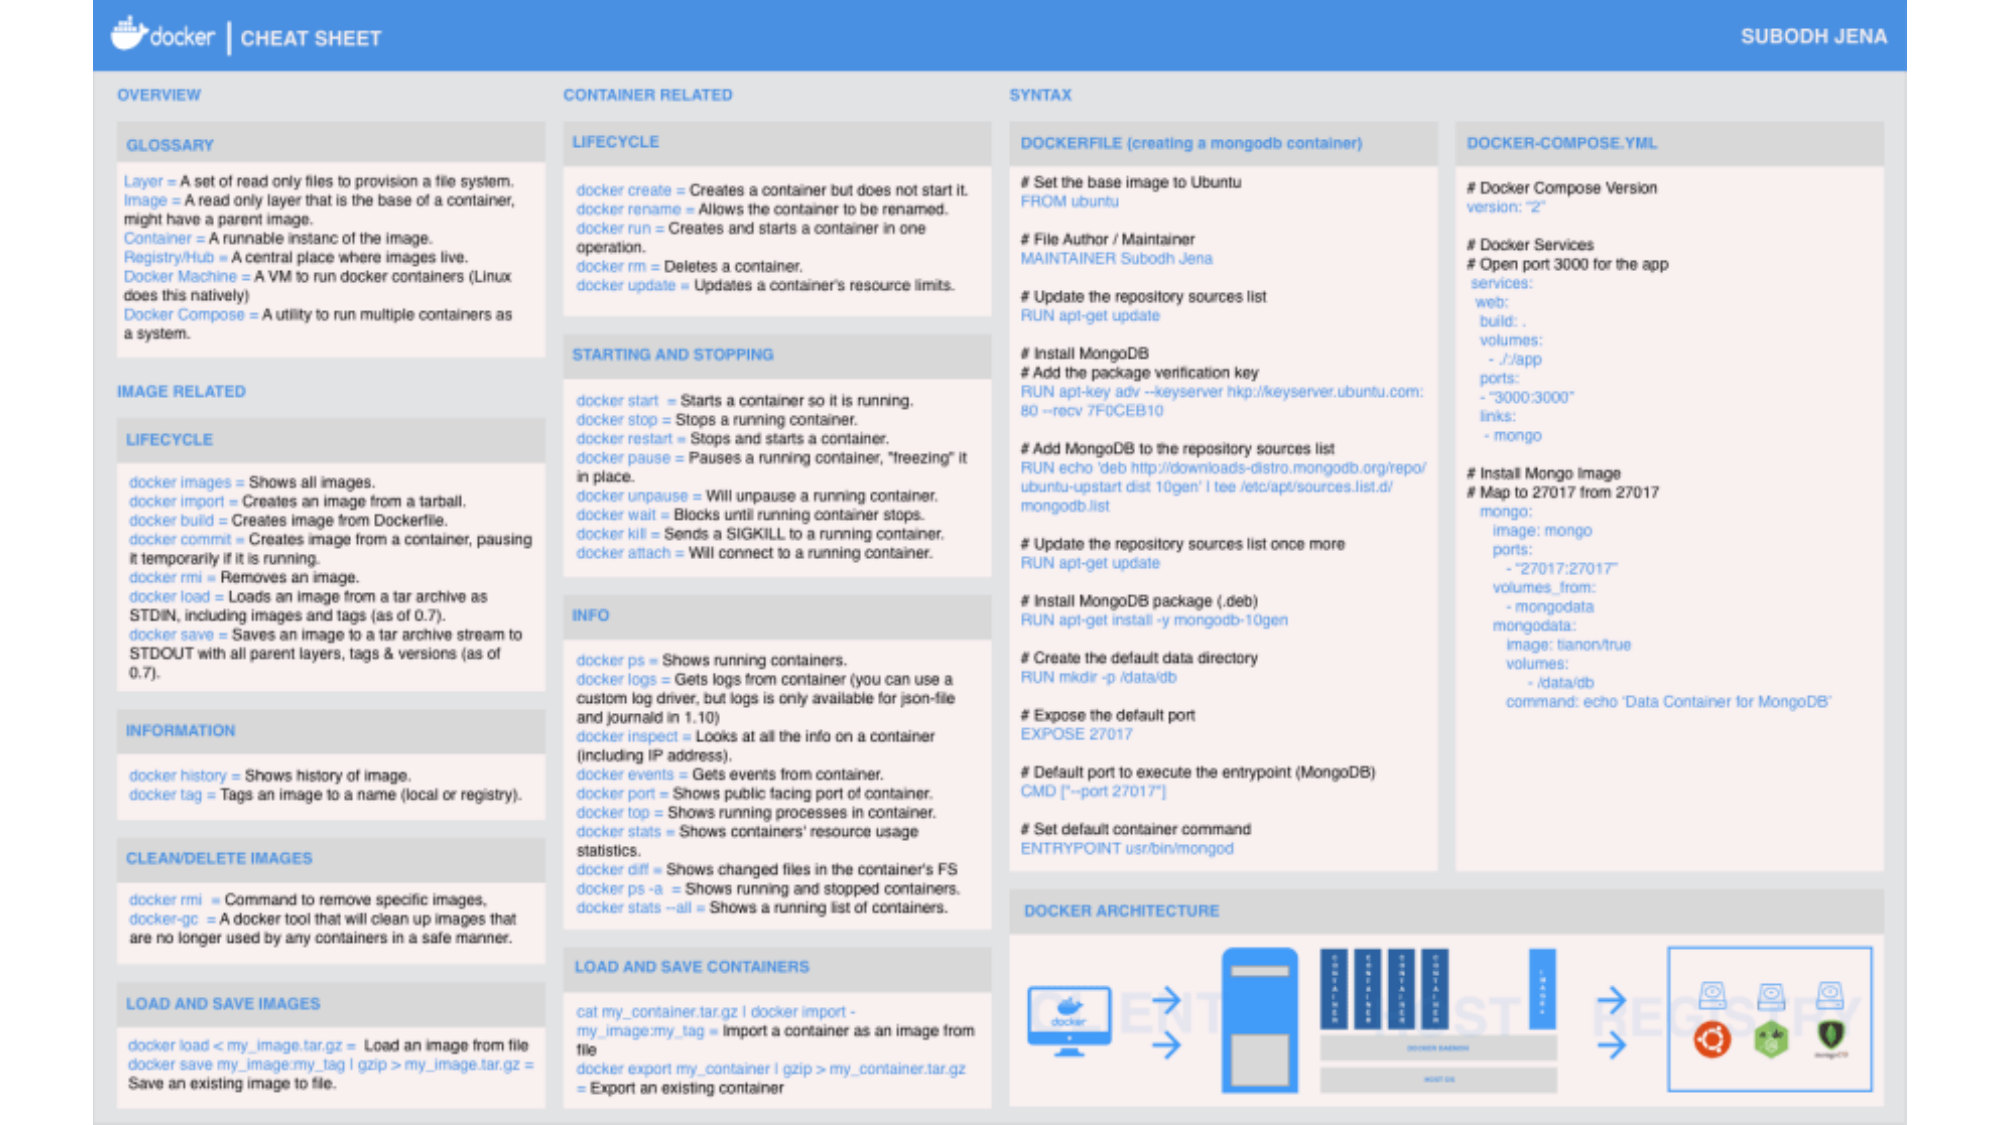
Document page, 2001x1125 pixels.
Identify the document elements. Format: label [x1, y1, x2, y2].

list [93, 0, 1907, 1125]
